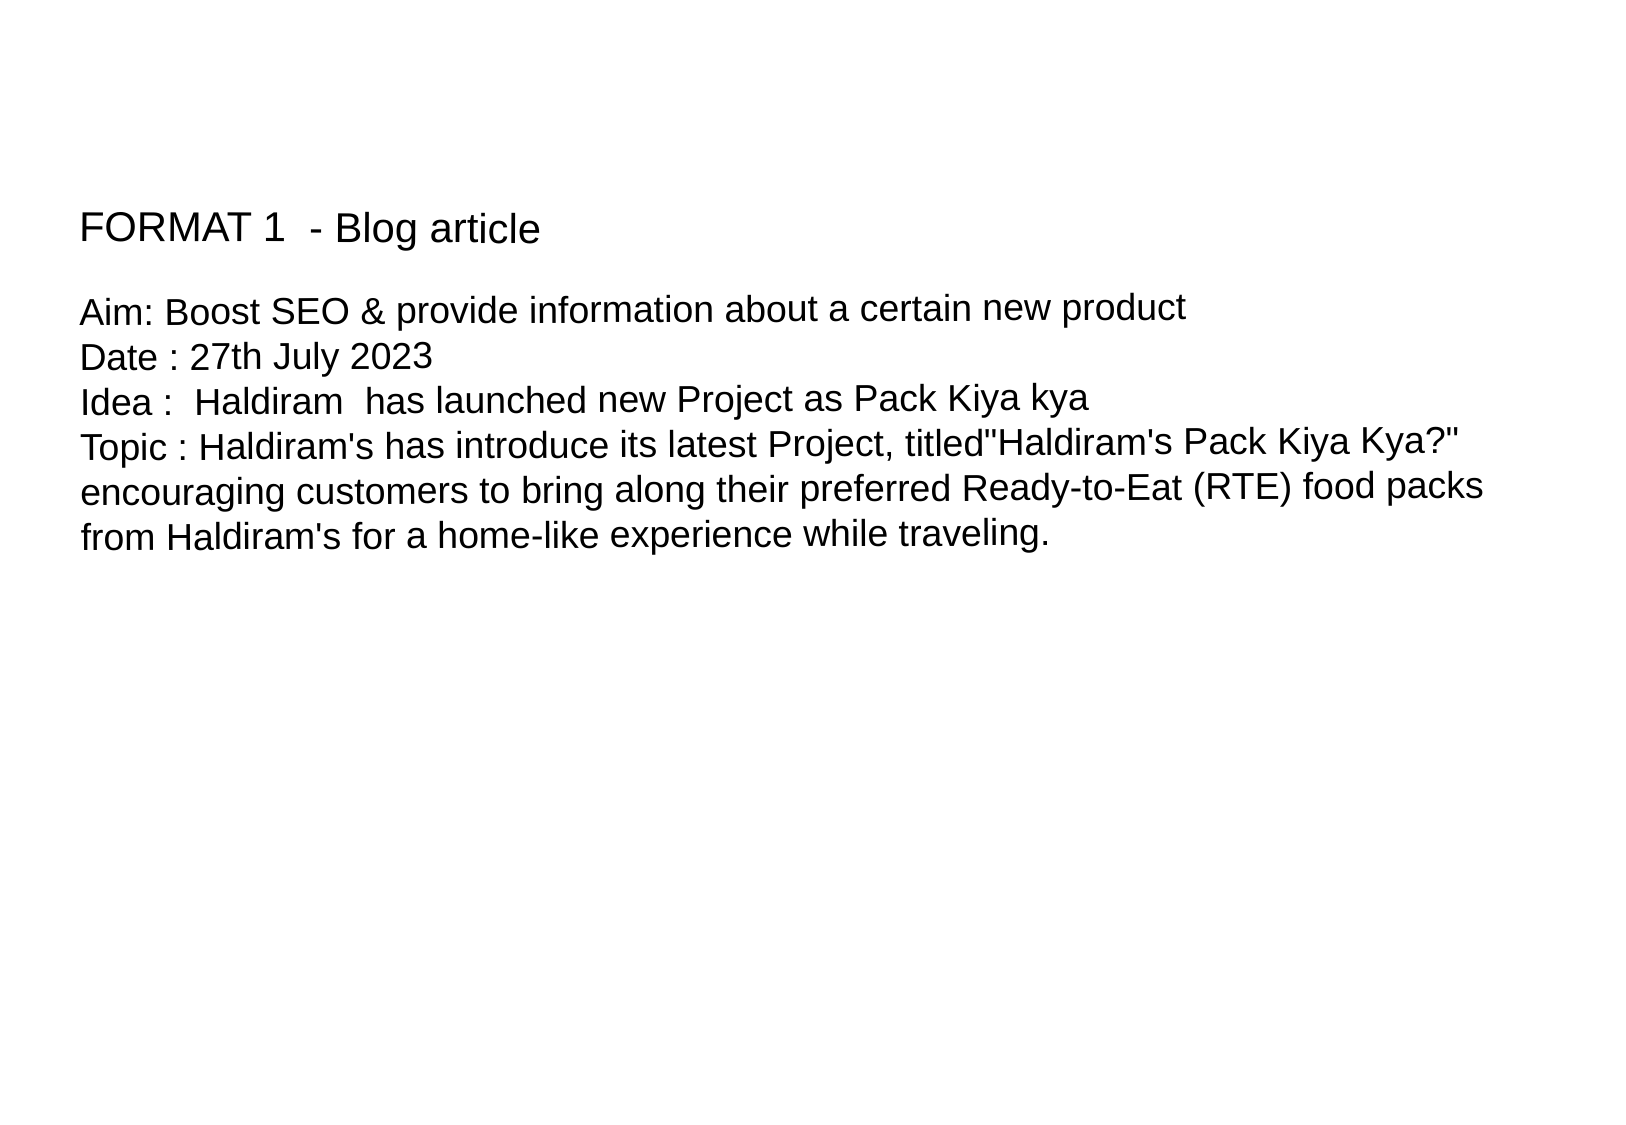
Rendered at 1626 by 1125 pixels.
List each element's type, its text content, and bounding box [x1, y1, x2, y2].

text_box FORMAT 1 - Blog article [64, 191, 725, 261]
text_box Aim: Boost SEO & provide information about a certain new product Date : 27th July 2023 Idea : Haldiram has launched new Project as Pack Kiya kya Topic : Haldiram's has introduce its latest Project, titled"Haldiram's Pack Kiya Kya?" encouraging customers to bring along their preferred Ready-to-Eat (RTE) food packs from Haldiram's for a home-like experience while traveling. [64, 271, 1528, 636]
